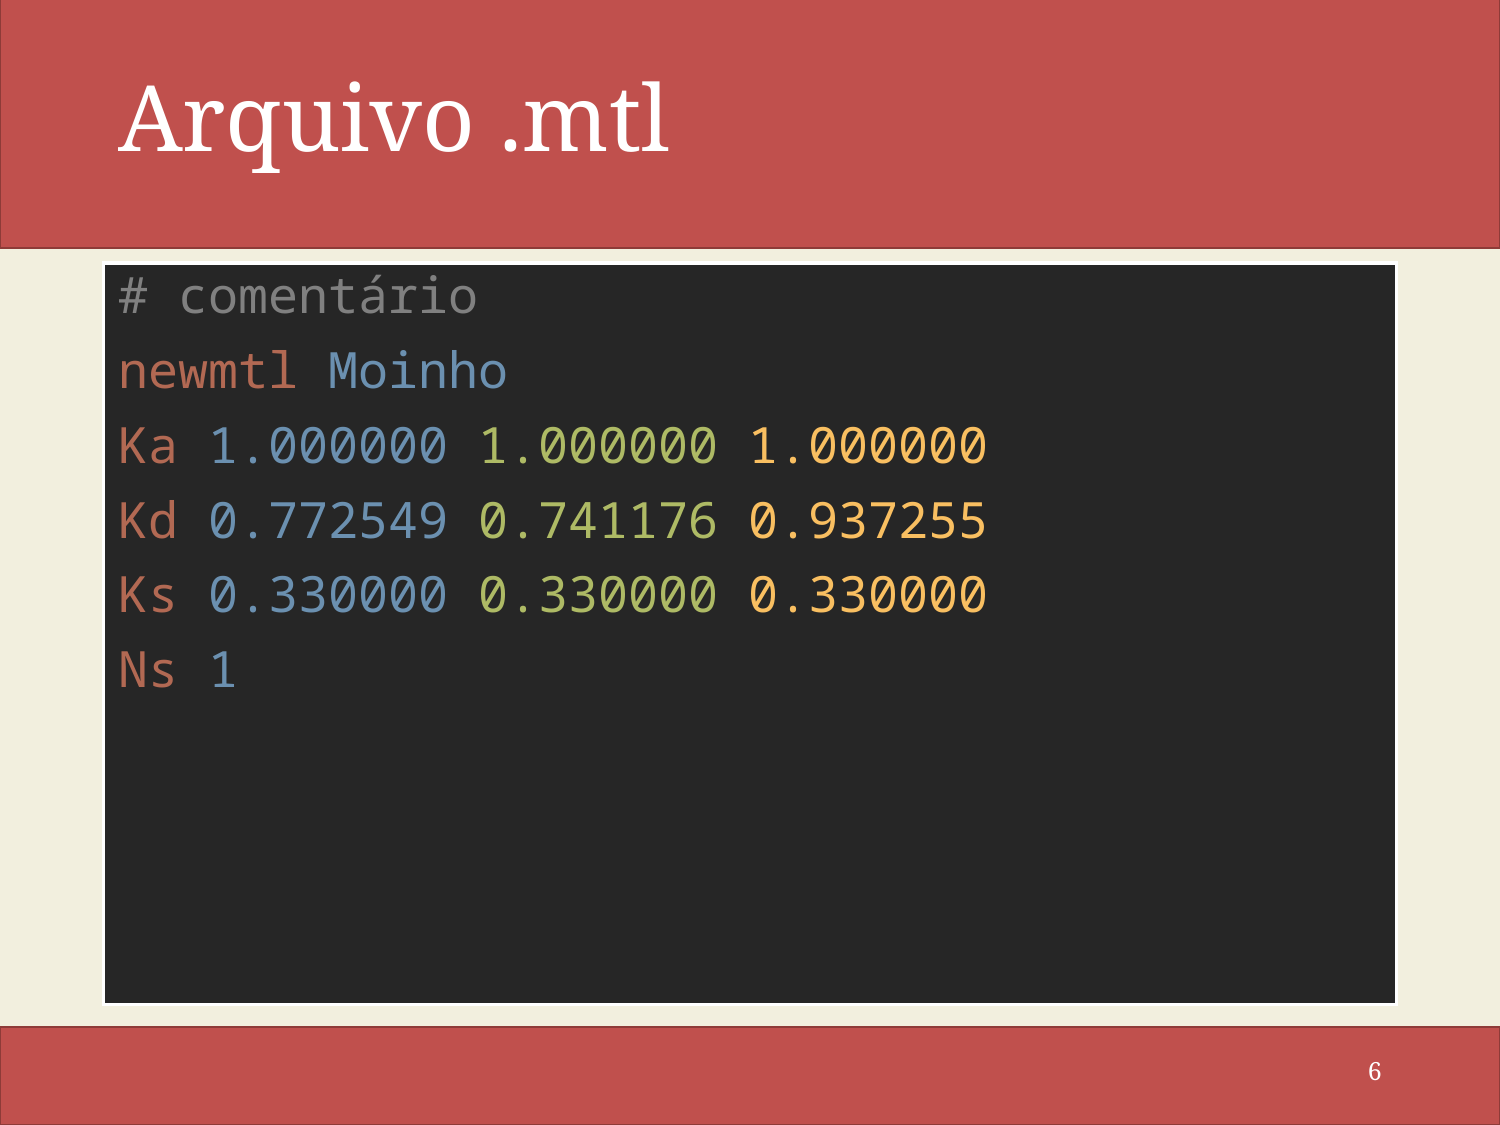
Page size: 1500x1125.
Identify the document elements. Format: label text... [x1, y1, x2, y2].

slide_number 6 [1059, 1042, 1397, 1103]
title Arquivo .mtl [103, 13, 1397, 231]
list # comentário newmtl Moinho Ka 1.000000 1.000000 1.000000 Kd 0.772549 0.741176 0.937255 Ks 0.330000 0.330000 0.330000 Ns 1 [102, 261, 1398, 1006]
